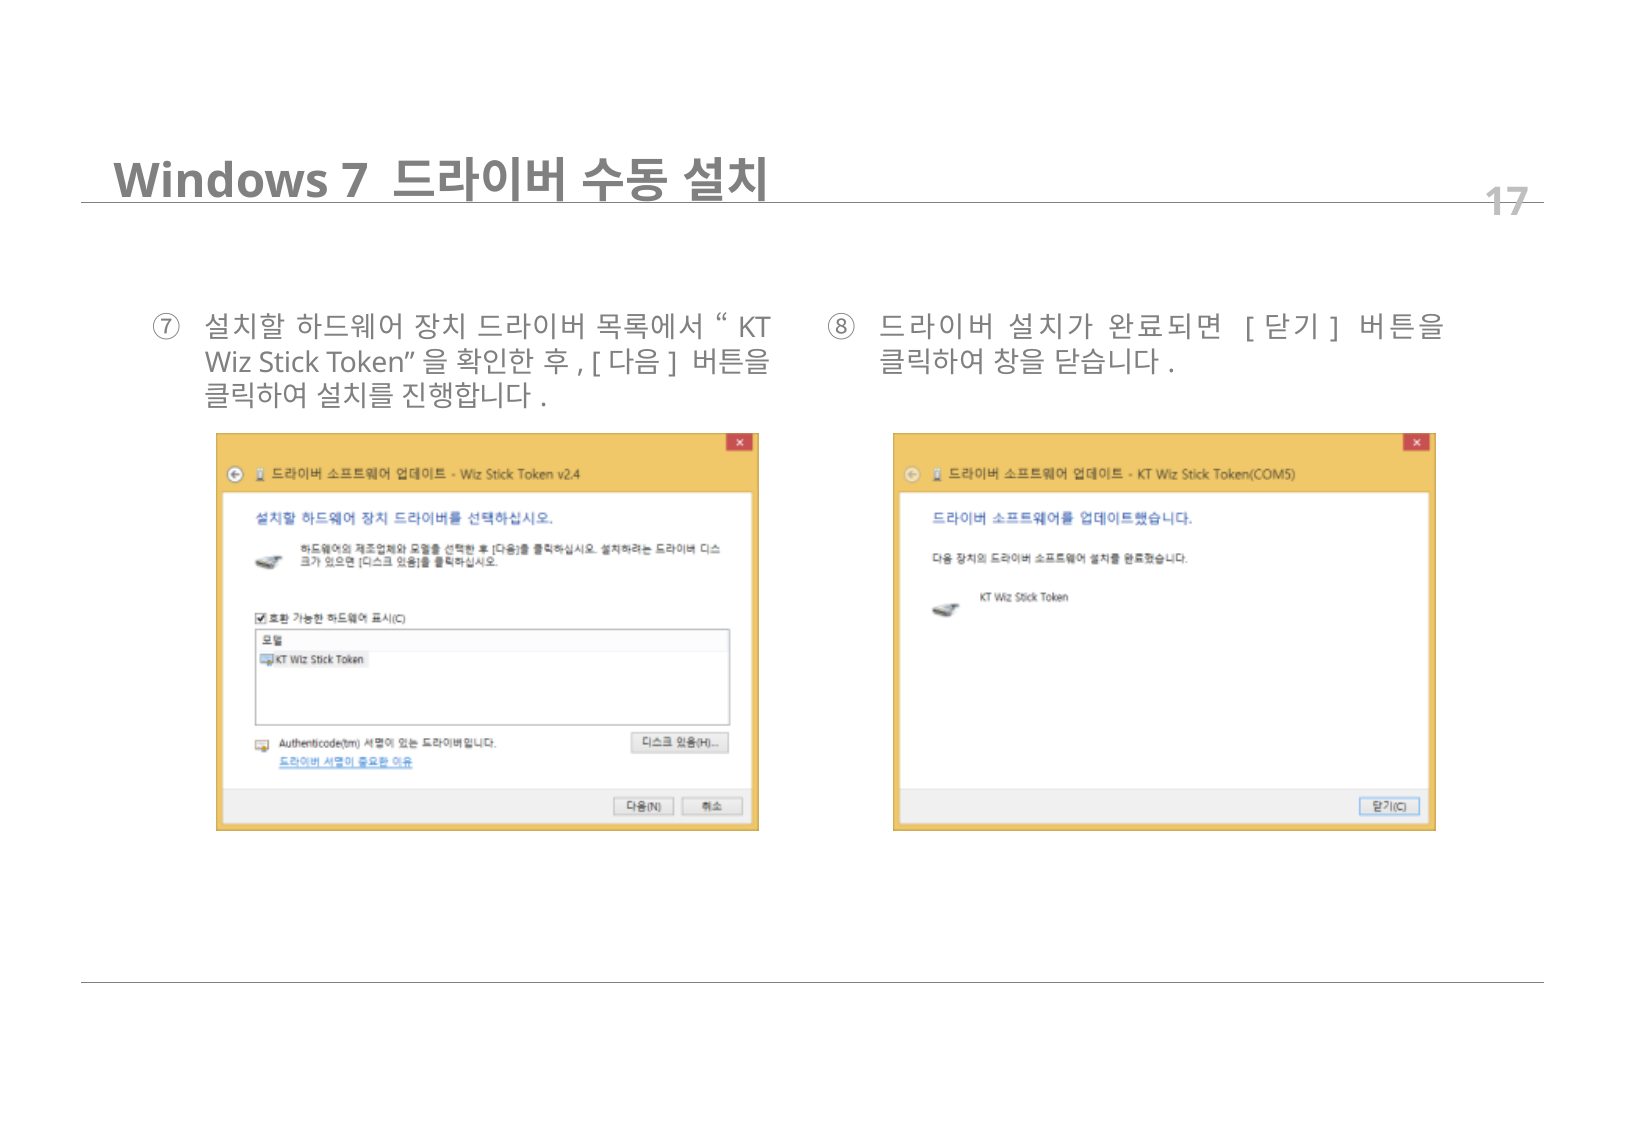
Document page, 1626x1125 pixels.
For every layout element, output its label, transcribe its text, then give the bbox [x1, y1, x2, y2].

text_box Windows 7 드라이버 수동 설치 [99, 142, 787, 215]
picture [893, 433, 1436, 832]
slide_number 17 [1164, 168, 1544, 223]
text_box 드라이버 설치가 완료되면 [닫기] 버튼을 클릭하여 창을 닫습니다. [812, 301, 1461, 386]
text_box 설치할 하드웨어 장치 드라이버 목록에서 “KT Wiz Stick Token”을 확인한 후, [다음] 버튼을 클릭하여 설치를 진행합니다. [137, 301, 786, 420]
picture [216, 433, 759, 832]
